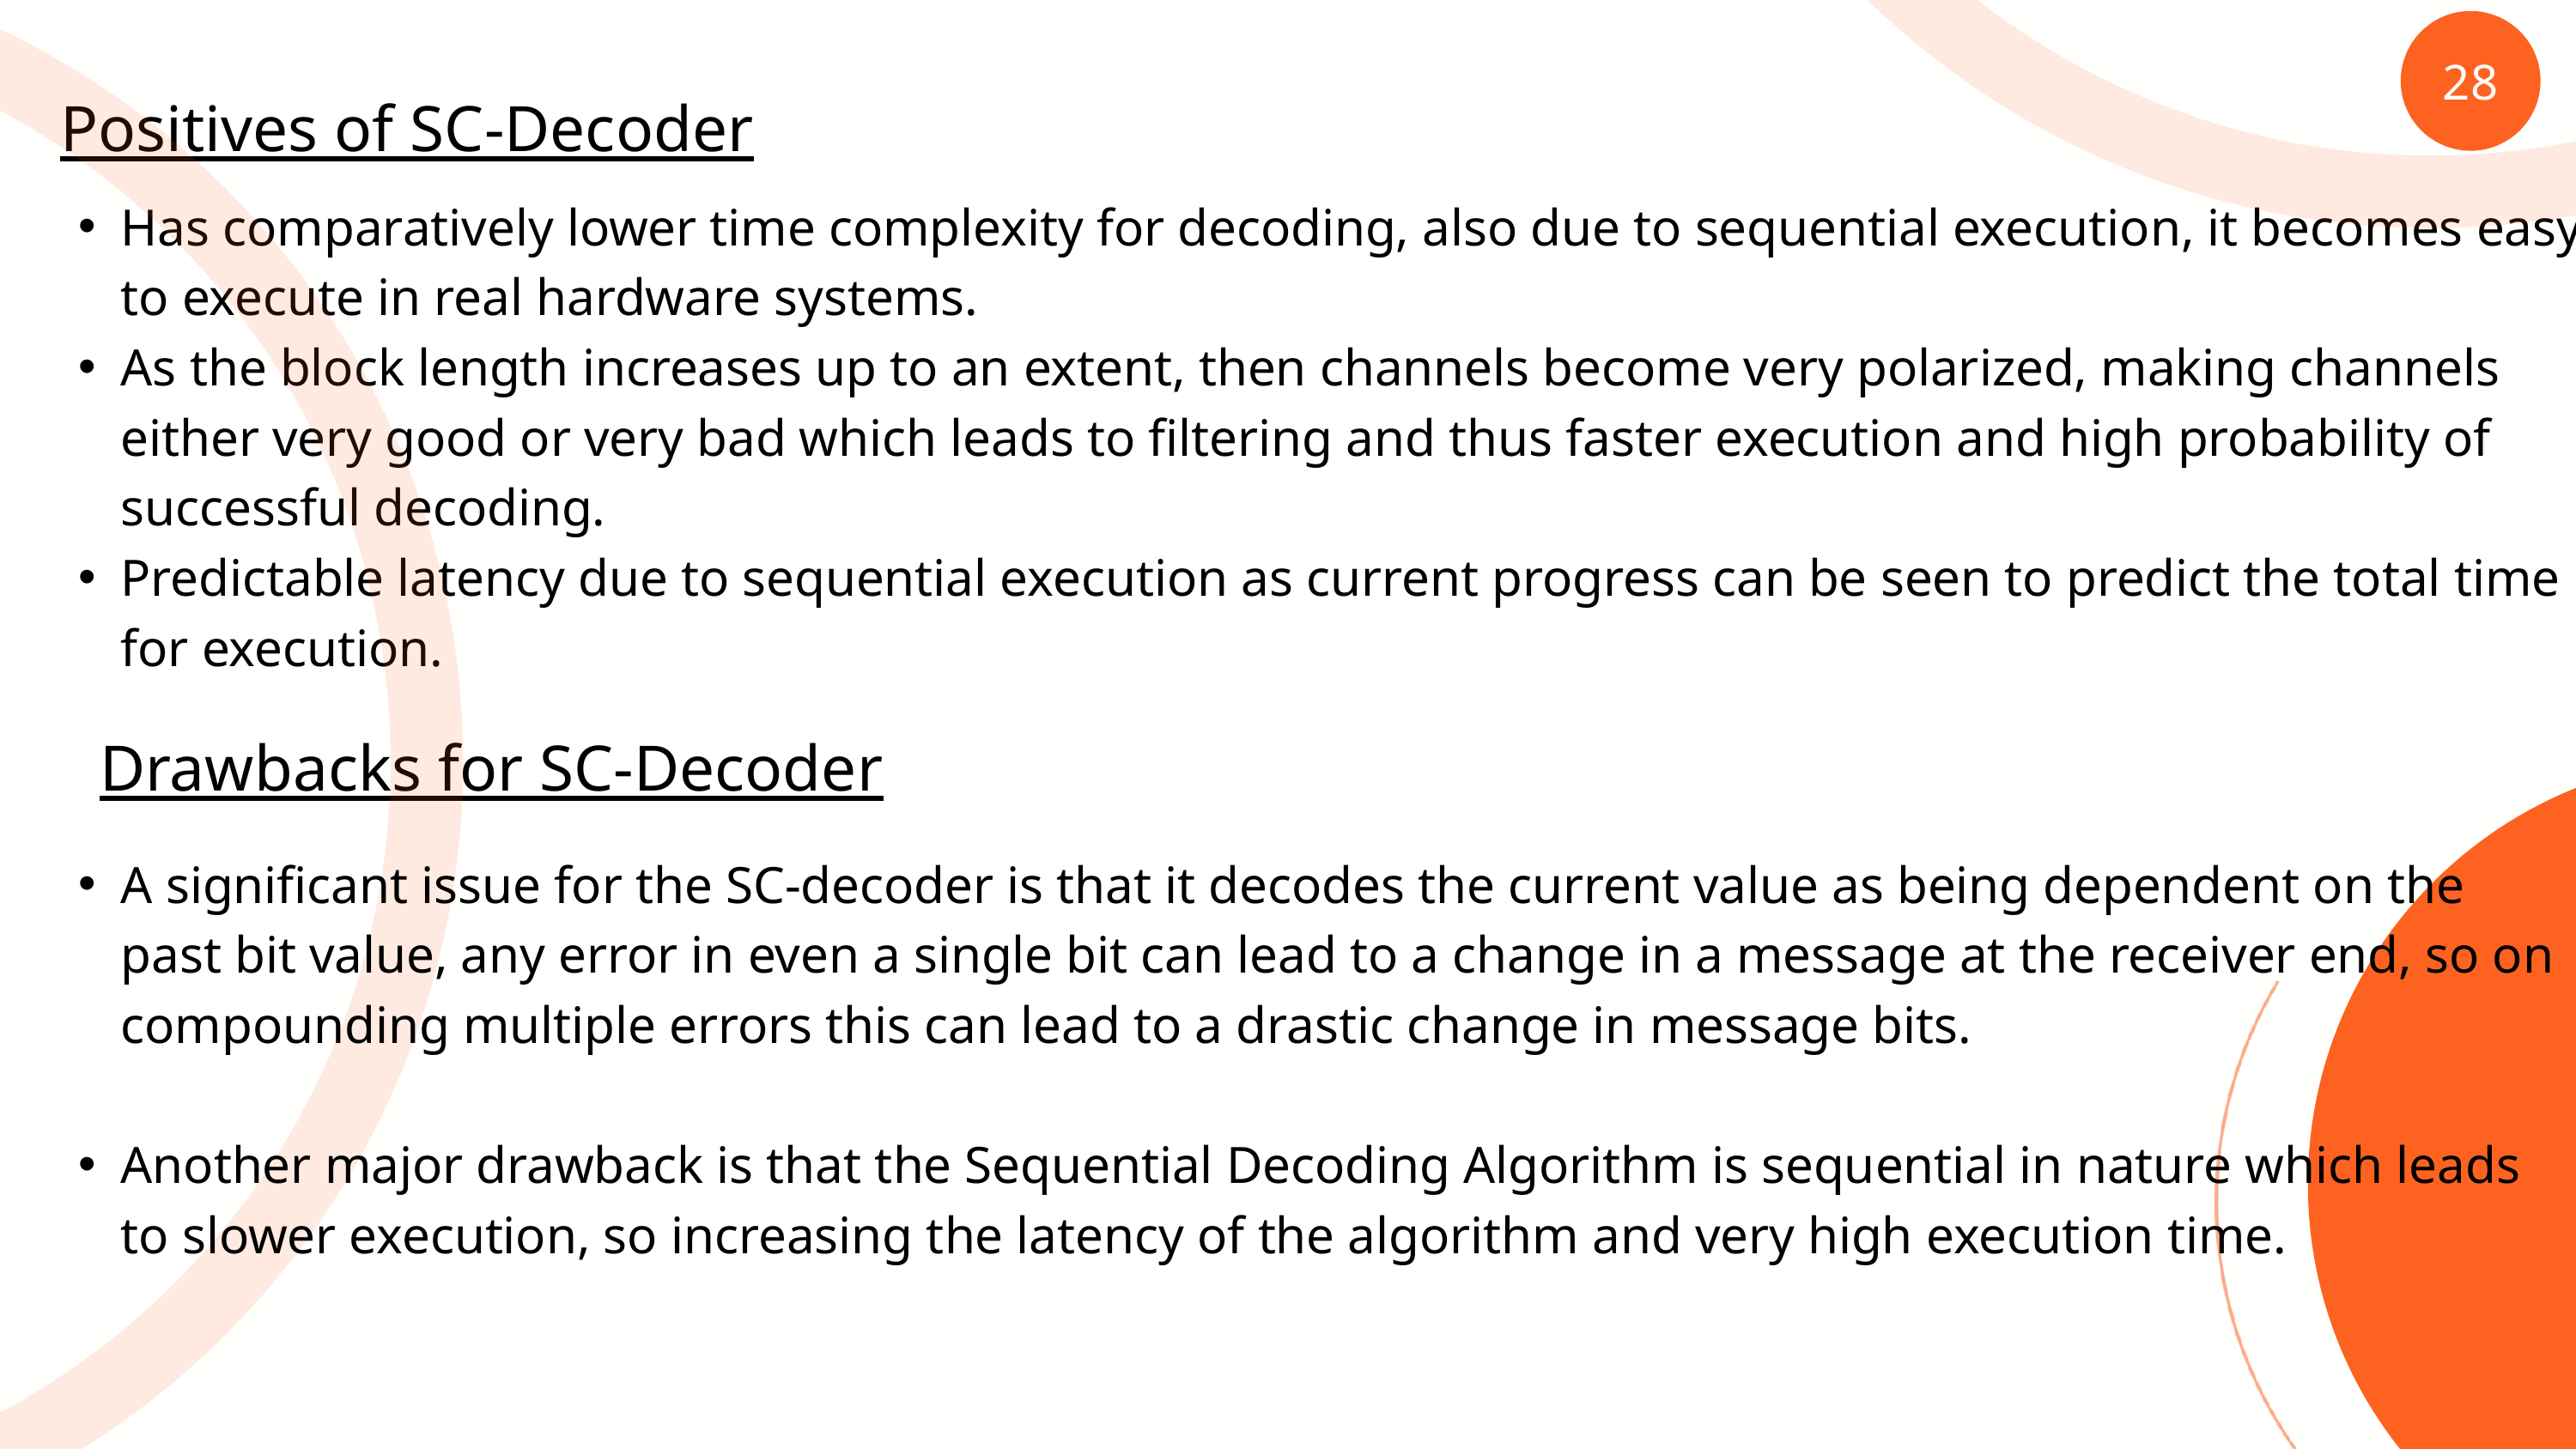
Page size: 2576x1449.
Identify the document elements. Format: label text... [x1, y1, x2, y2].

text_box A significant issue for the SC-decoder is that it decodes the current value as being dependent on the past bit value, any error in even a single bit can lead to a change in a message at the receiver end, so on compounding multiple errors this can lead to a drastic change in message bits. Another major drawback is that the Sequential Decoding Algorithm is sequential in nature which leads to slower execution, so increasing the latency of the algorithm and very high execution time. [431, 843, 2209, 1264]
text_box Drawbacks for SC-Decoder [462, 716, 903, 804]
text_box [2214, 757, 2576, 1449]
text_box Has comparatively lower time complexity for decoding, also due to sequential execution, it becomes easy to execute in real hardware systems. As the block length increases up to an extent, then channels become very polarized, making channels either very good or very bad which leads to filtering and thus faster execution and high probability of successful decoding. Predictable latency due to sequential execution as current progress can be seen to predict the total time for execution. [431, 185, 2576, 676]
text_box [1656, 0, 2576, 192]
text_box Positives of SC-Decoder [431, 76, 1627, 165]
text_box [0, 0, 428, 1449]
